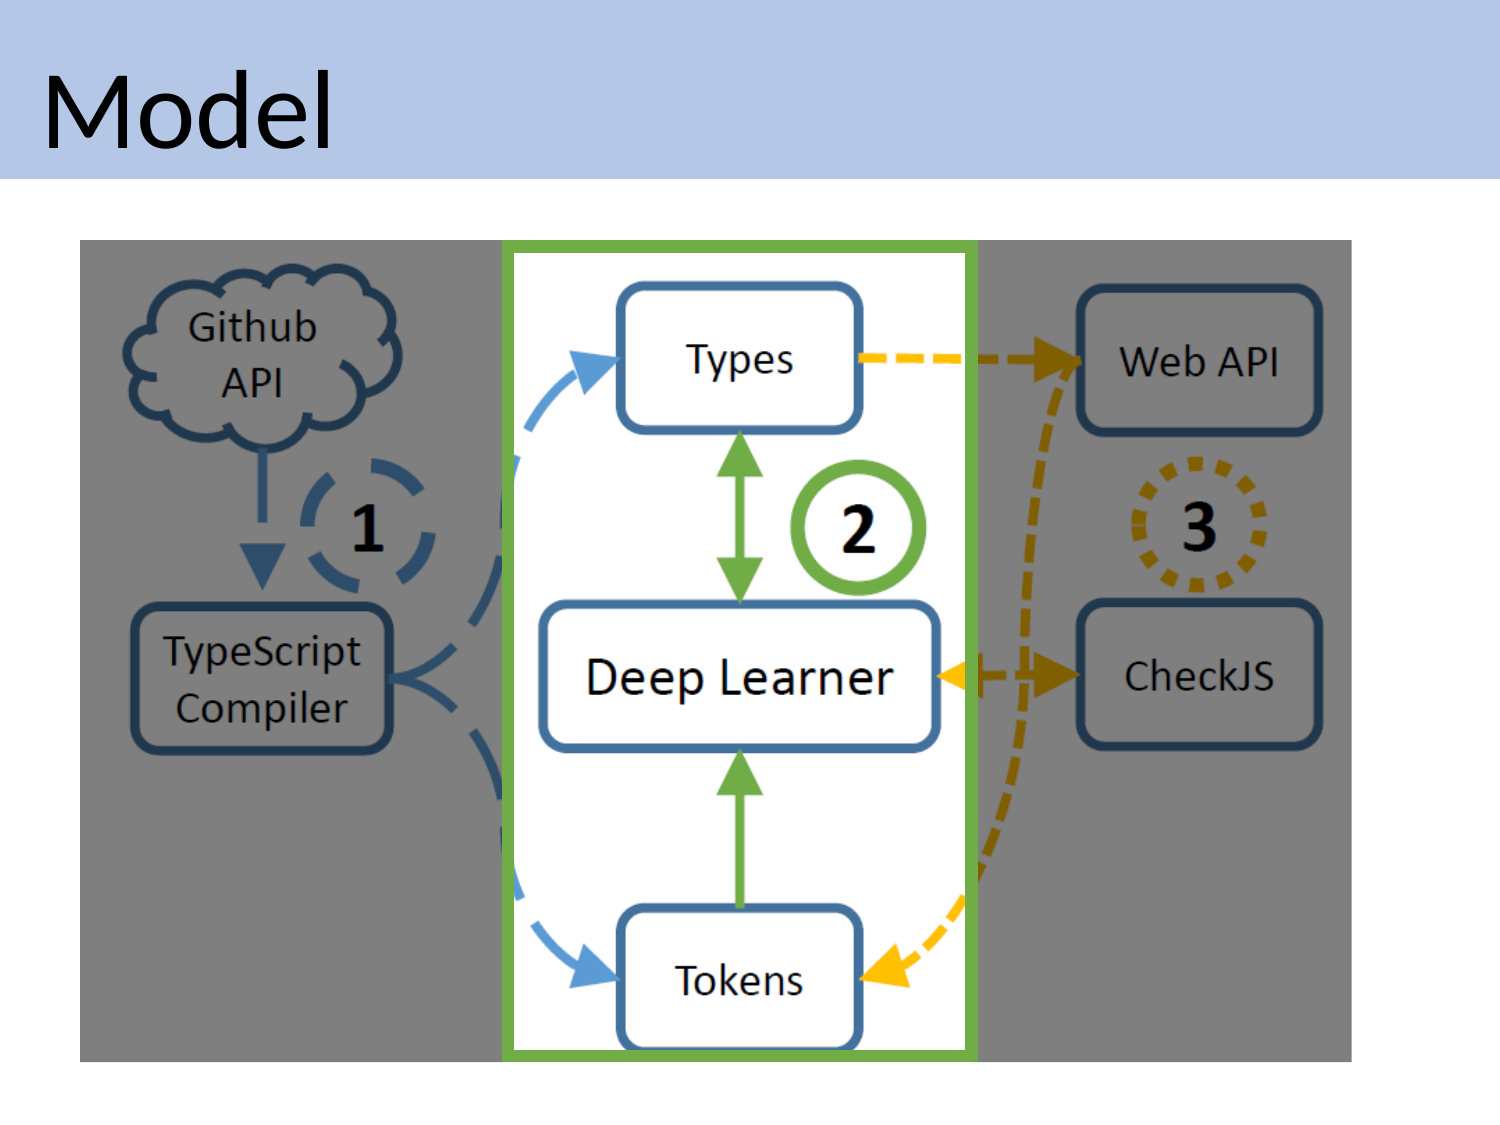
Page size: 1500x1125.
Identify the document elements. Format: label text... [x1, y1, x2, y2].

text_box [971, 239, 1353, 243]
text_box Model [0, 0, 1500, 179]
text_box [79, 239, 504, 1063]
picture [118, 243, 1382, 1082]
